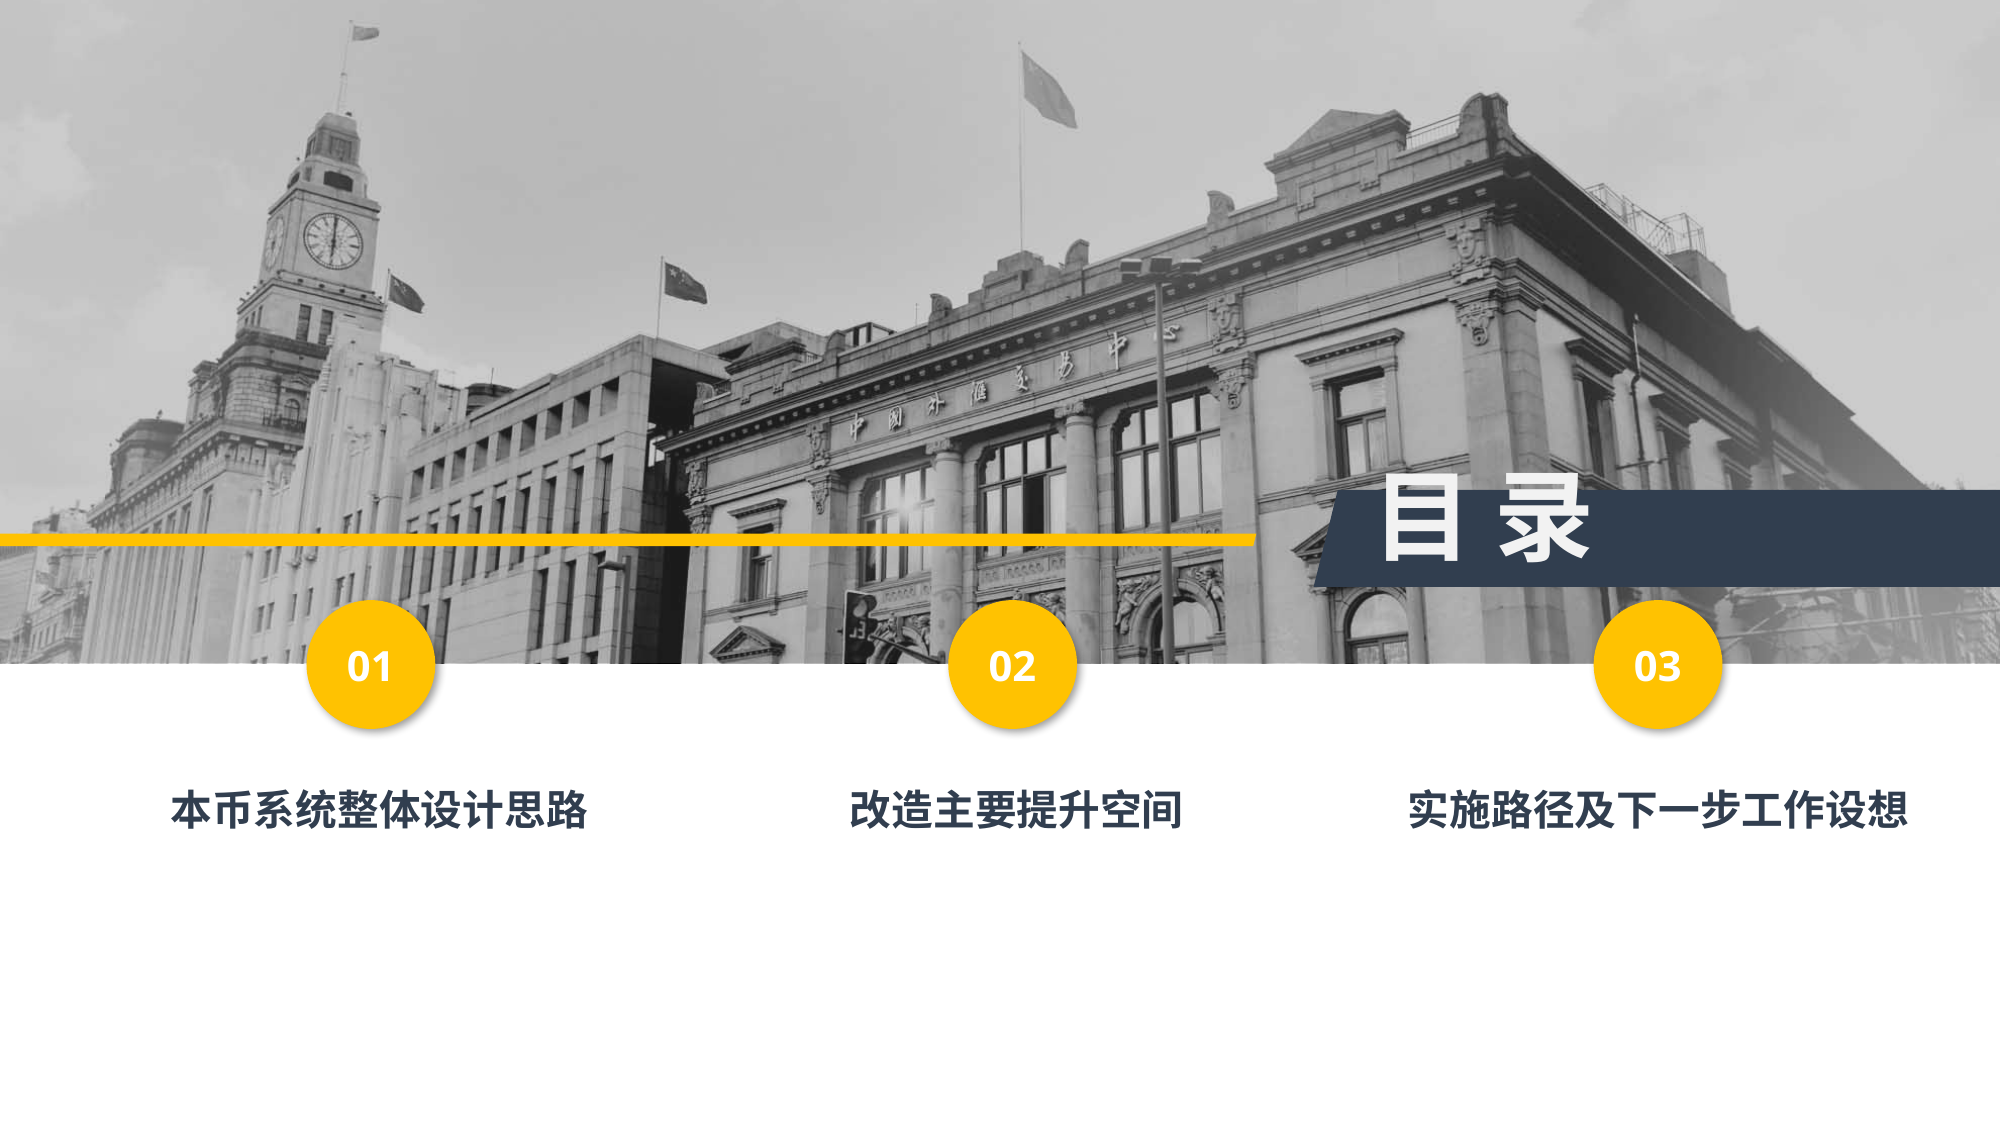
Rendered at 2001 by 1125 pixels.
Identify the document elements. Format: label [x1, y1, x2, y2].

text_box [833, 600, 1201, 842]
picture [0, 0, 2000, 664]
text_box [1390, 600, 1926, 842]
text_box [153, 600, 605, 842]
